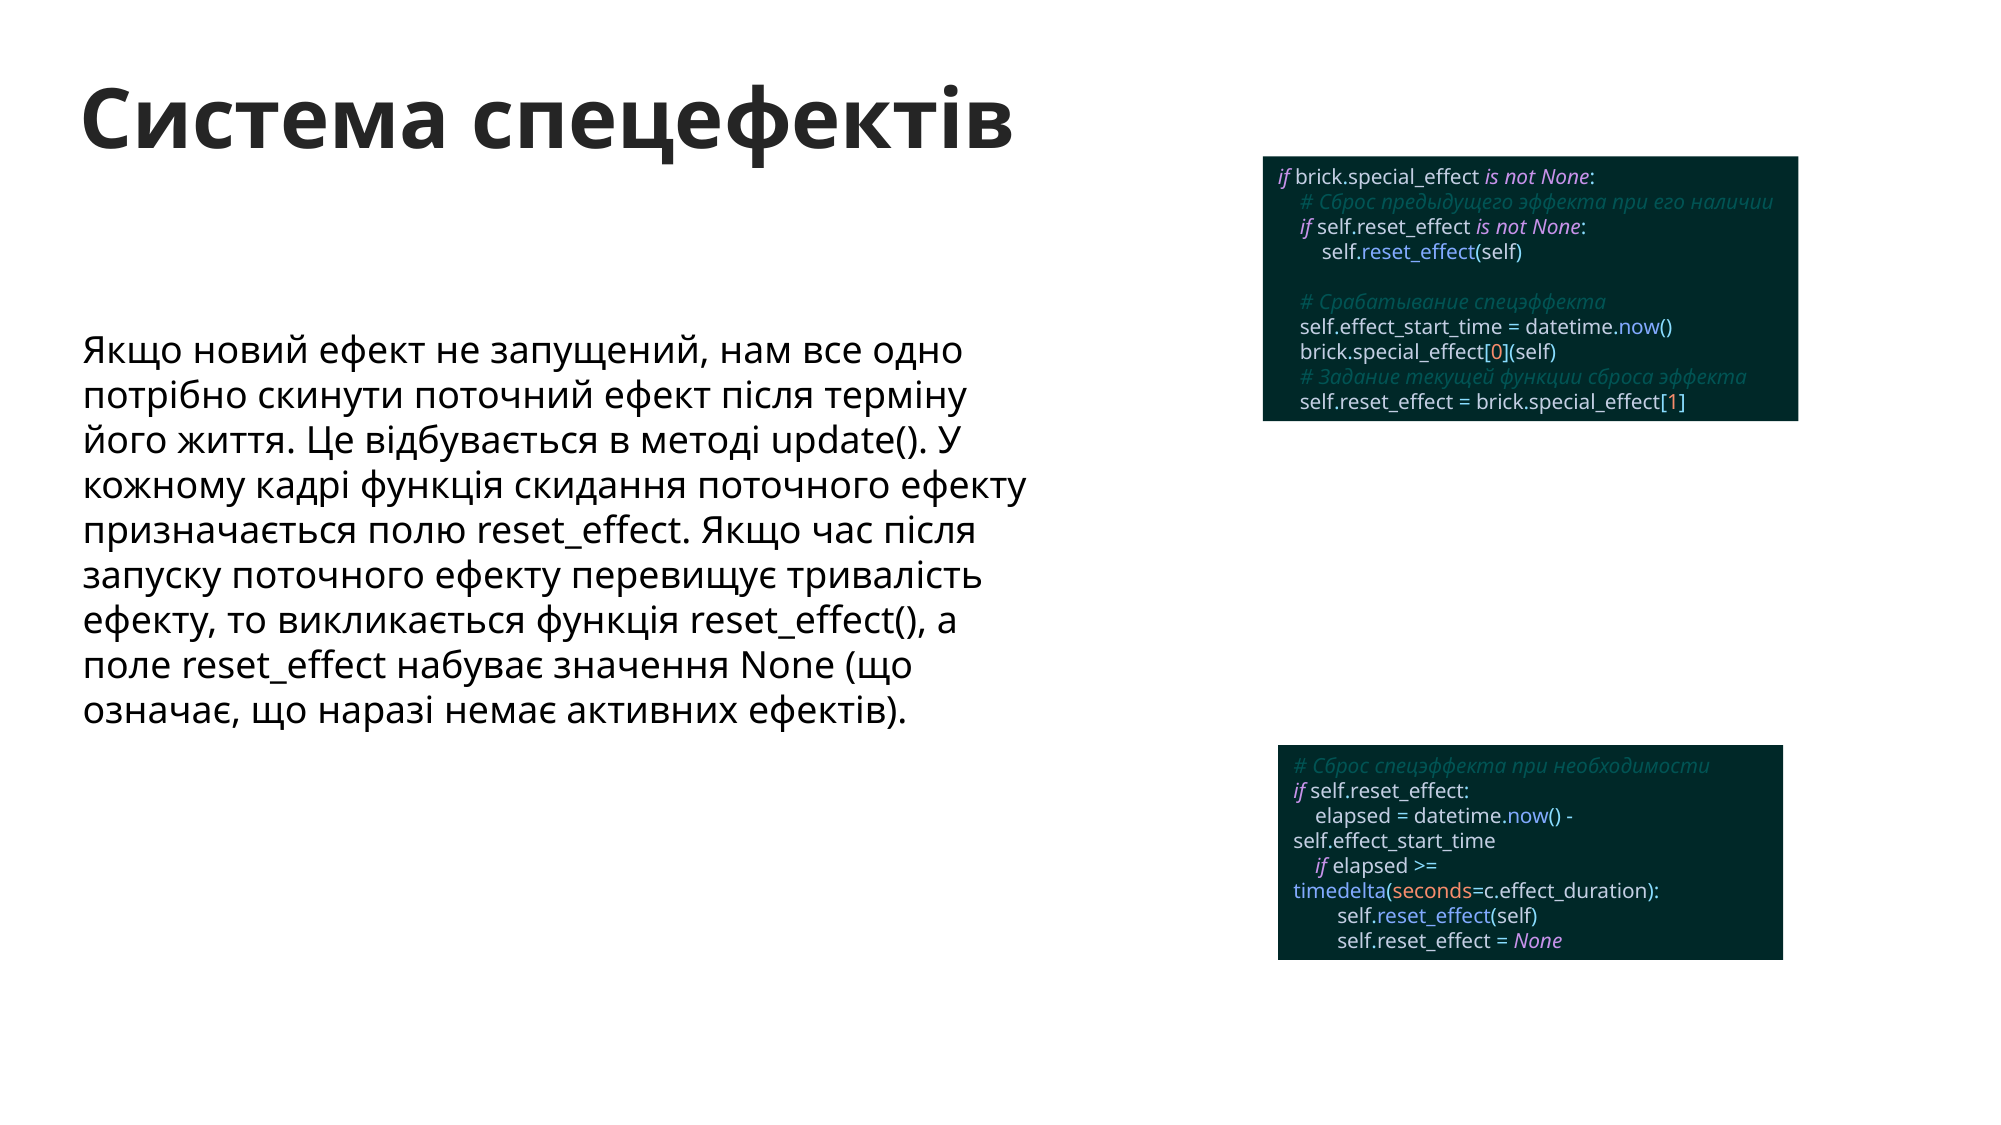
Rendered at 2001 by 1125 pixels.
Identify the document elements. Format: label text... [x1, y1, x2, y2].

text_box Система спецефектів [64, 58, 1065, 173]
text_box # Сброс спецэффекта при необходимости if self.reset_effect: elapsed = datetime.now() - self.effect_start_time if elapsed >= timedelta(seconds=c.effect_duration): self.reset_effect(self) self.reset_effect = None [1278, 745, 1784, 960]
text_box Якщо новий ефект не запущений, нам все одно потрібно скинути поточний ефект після терміну його життя. Це відбувається в методі update(). У кожному кадрі функція скидання поточного ефекту призначається полю reset_effect. Якщо час після запуску поточного ефекту перевищує тривалість ефекту, то викликається функція reset_effect(), а поле reset_effect набуває значення None (що означає, що наразі немає активних ефектів). [67, 318, 1068, 784]
text_box if brick.special_effect is not None: # Сброс предыдущего эффекта при его наличии if self.reset_effect is not None: self.reset_effect(self) # Срабатывание спецэффекта self.effect_start_time = datetime.now() brick.special_effect[0](self) # Задание текущей функции сброса эффекта self.reset_effect = brick.special_effect[1] [1262, 156, 1799, 422]
